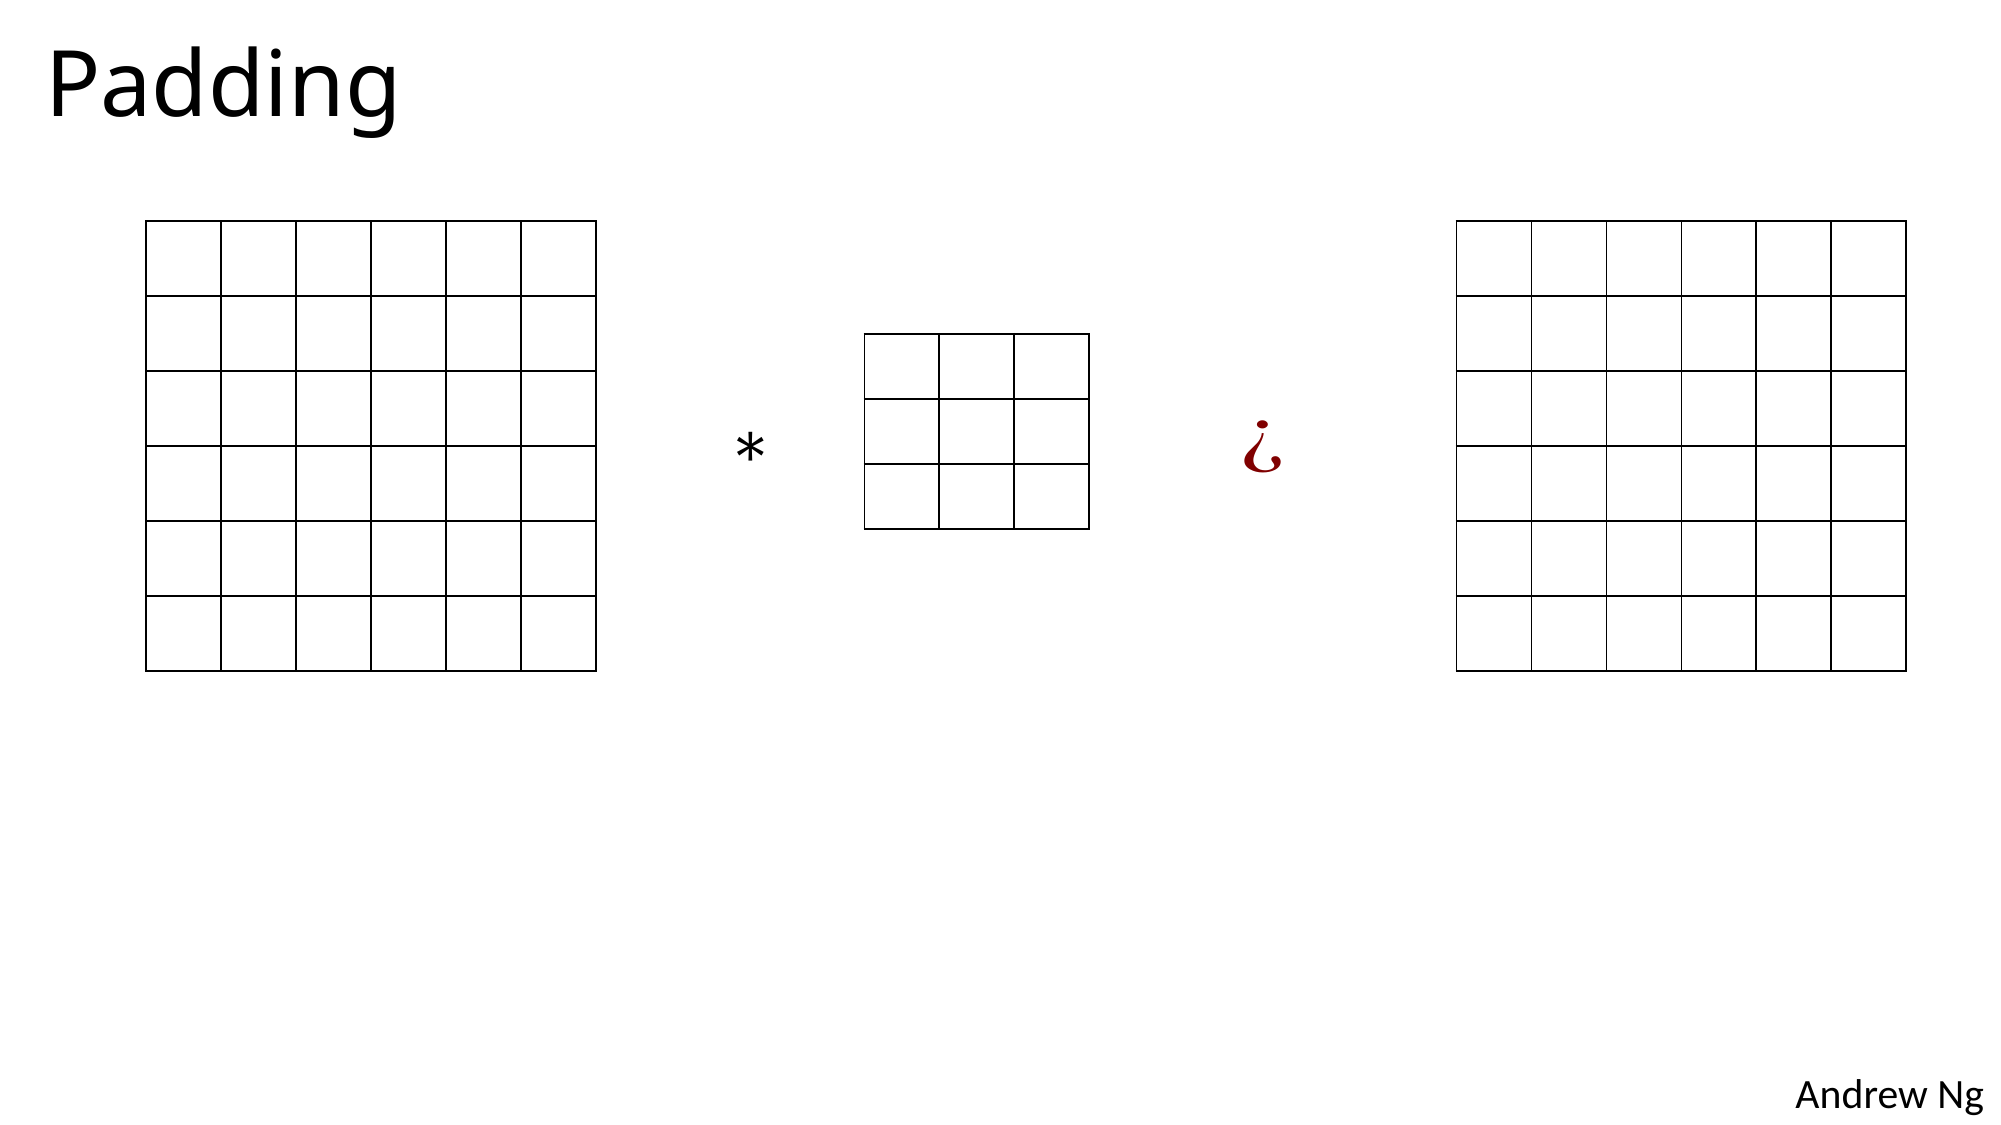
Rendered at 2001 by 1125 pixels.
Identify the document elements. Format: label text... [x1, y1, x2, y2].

table_cell [1607, 522, 1681, 595]
table_cell [297, 447, 370, 520]
table_cell [1757, 372, 1830, 445]
table_cell [1607, 447, 1681, 520]
table_cell [1832, 297, 1905, 370]
table_cell [372, 597, 445, 670]
table_cell [1682, 447, 1755, 520]
table_cell [522, 597, 595, 670]
table_cell [1457, 522, 1531, 595]
table_cell [940, 465, 1013, 528]
table_header [1457, 222, 1531, 295]
table_cell [297, 522, 370, 595]
table_cell [1682, 522, 1755, 595]
table_cell [1757, 522, 1830, 595]
table_cell [147, 447, 220, 520]
table_cell [297, 297, 370, 370]
table_header [1832, 222, 1905, 295]
table_header [222, 222, 295, 295]
table_cell [1015, 400, 1088, 463]
table_cell [447, 372, 520, 445]
table_cell [1682, 372, 1755, 445]
table_header [297, 222, 370, 295]
table_cell [1532, 522, 1606, 595]
table_cell [222, 372, 295, 445]
title Padding [30, 29, 1755, 248]
table_cell [447, 522, 520, 595]
table_header [522, 222, 595, 295]
table_cell [222, 447, 295, 520]
table_cell [522, 297, 595, 370]
table_header [940, 335, 1013, 398]
table_header [1015, 335, 1088, 398]
table_cell [447, 297, 520, 370]
table_cell [1457, 447, 1531, 520]
table_header [1682, 222, 1755, 295]
table_cell [1757, 447, 1830, 520]
table_cell [1832, 522, 1905, 595]
table_cell [1532, 297, 1606, 370]
table_header [1607, 222, 1681, 295]
table_cell [297, 372, 370, 445]
table_cell [372, 522, 445, 595]
table_cell [372, 297, 445, 370]
table_header [147, 222, 220, 295]
table_cell [1532, 372, 1606, 445]
table_header [1757, 222, 1830, 295]
table_cell [1832, 597, 1905, 670]
table_cell [1832, 447, 1905, 520]
table_cell [1457, 372, 1531, 445]
table_cell [147, 297, 220, 370]
table_cell [1832, 372, 1905, 445]
table_cell [522, 372, 595, 445]
table_cell [447, 447, 520, 520]
table_cell [1532, 447, 1606, 520]
table_header [1532, 222, 1606, 295]
table_cell [1607, 297, 1681, 370]
table_cell [1757, 297, 1830, 370]
table_cell [297, 597, 370, 670]
table_cell [222, 597, 295, 670]
table_cell [222, 522, 295, 595]
table_cell [522, 447, 595, 520]
table_cell [1607, 372, 1681, 445]
table_cell [147, 522, 220, 595]
table_cell [1757, 597, 1830, 670]
table_cell [447, 597, 520, 670]
table_cell [1015, 465, 1088, 528]
table_cell [1682, 297, 1755, 370]
table_cell [372, 372, 445, 445]
table_cell [865, 400, 938, 463]
table_cell [147, 372, 220, 445]
table_cell [222, 297, 295, 370]
table_header [447, 222, 520, 295]
table_cell [372, 447, 445, 520]
table_cell [522, 522, 595, 595]
table_cell [1532, 597, 1606, 670]
table_cell [147, 597, 220, 670]
table_cell [1457, 297, 1531, 370]
table_header [865, 335, 938, 398]
table_cell [865, 465, 938, 528]
table_cell [1457, 597, 1531, 670]
table_cell [1607, 597, 1681, 670]
table_header [372, 222, 445, 295]
table_cell [1682, 597, 1755, 670]
table_cell [940, 400, 1013, 463]
